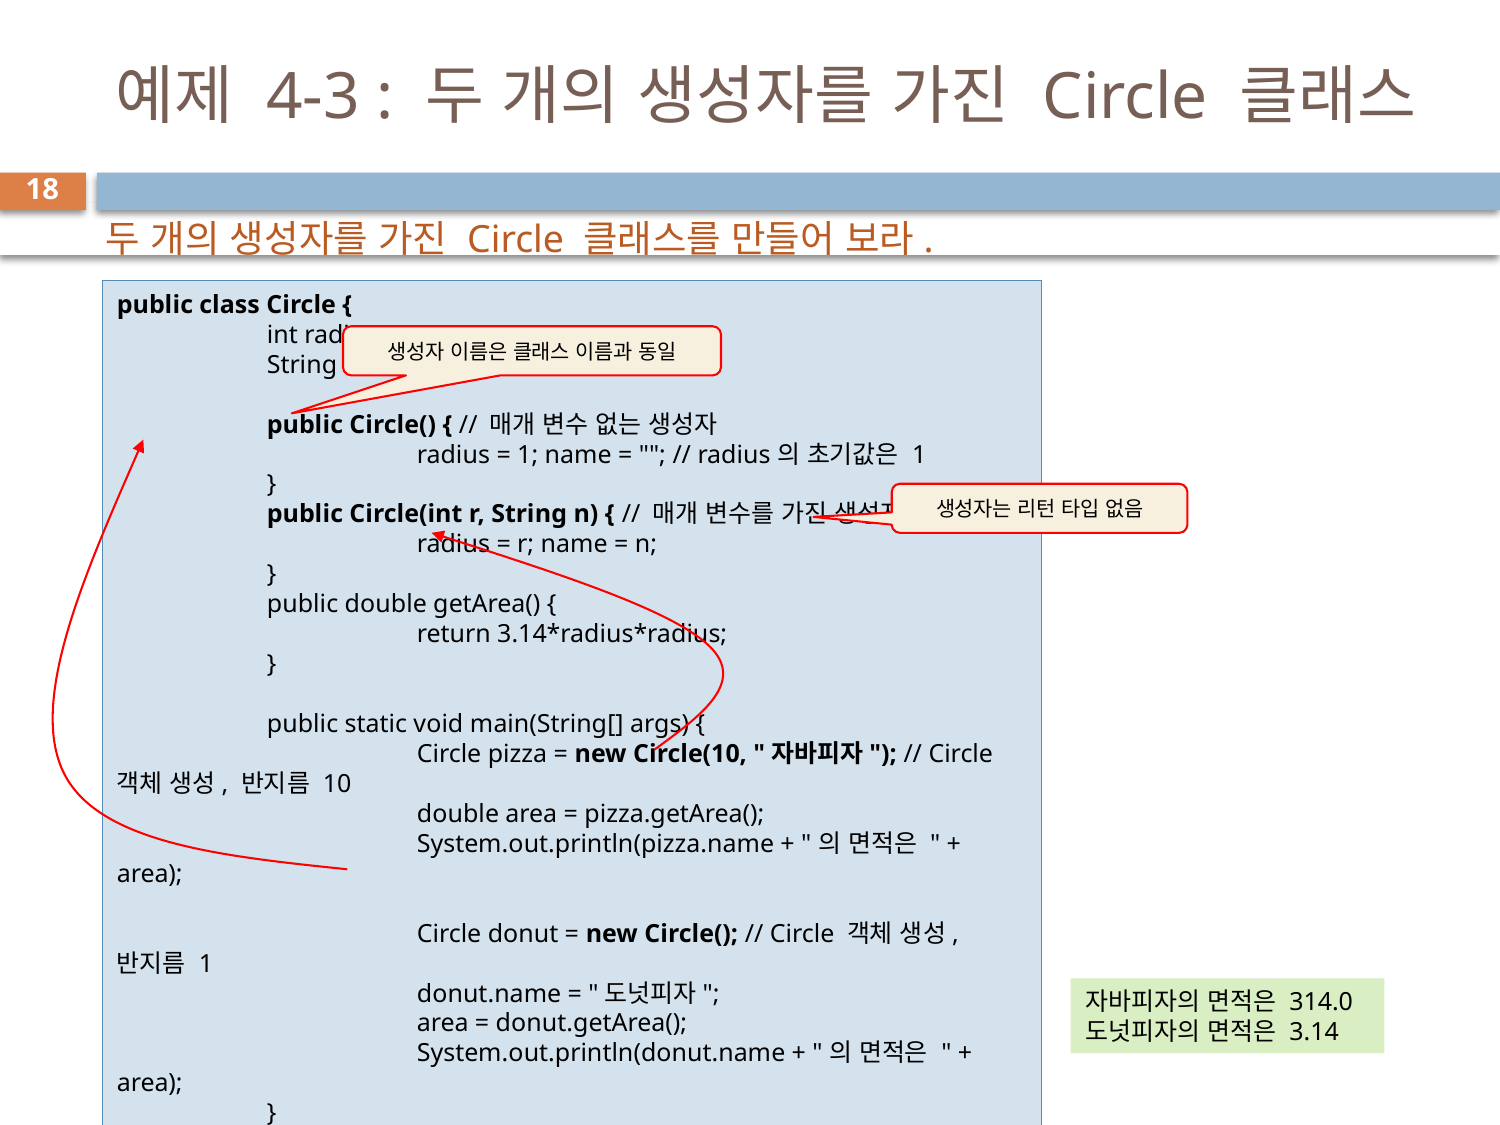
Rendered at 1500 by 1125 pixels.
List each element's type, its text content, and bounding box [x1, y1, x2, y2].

text_box 자바피자의 면적은 314.0 도넛피자의 면적은 3.14 [1070, 978, 1385, 1054]
text_box 생성자는 리턴 타입 없음 [811, 482, 1189, 535]
text_box public class Circle { int radius; String name; public Circle() { // 매개 변수 없는 생성자 radius = 1; name = ""; // radius의 초기값은 1 } public Circle(int r, String n) { // 매개 변수를 가진 생성자 radius = r; name = n; } public double getArea() { return 3.14*radius*radius; } public static void main(String[] args) { Circle pizza = new Circle(10, "자바피자"); // Circle 객체 생성, 반지름 10 double area = pizza.getArea(); System.out.println(pizza.name + "의 면적은 " + area); Circle donut = new Circle(); // Circle 객체 생성, 반지름 1 donut.name = "도넛피자"; area = donut.getArea(); System.out.println(donut.name + "의 면적은 " + area); } } [102, 280, 1042, 1125]
text_box [431, 530, 725, 752]
text_box 두 개의 생성자를 가진 Circle 클래스를 만들어 보라. [90, 208, 1227, 268]
text_box 생성자 이름은 클래스 이름과 동일 [290, 324, 723, 415]
title 예제 4-3 : 두 개의 생성자를 가진 Circle 클래스 [100, 37, 1438, 149]
slide_number 18 [0, 170, 87, 211]
text_box [51, 439, 348, 871]
